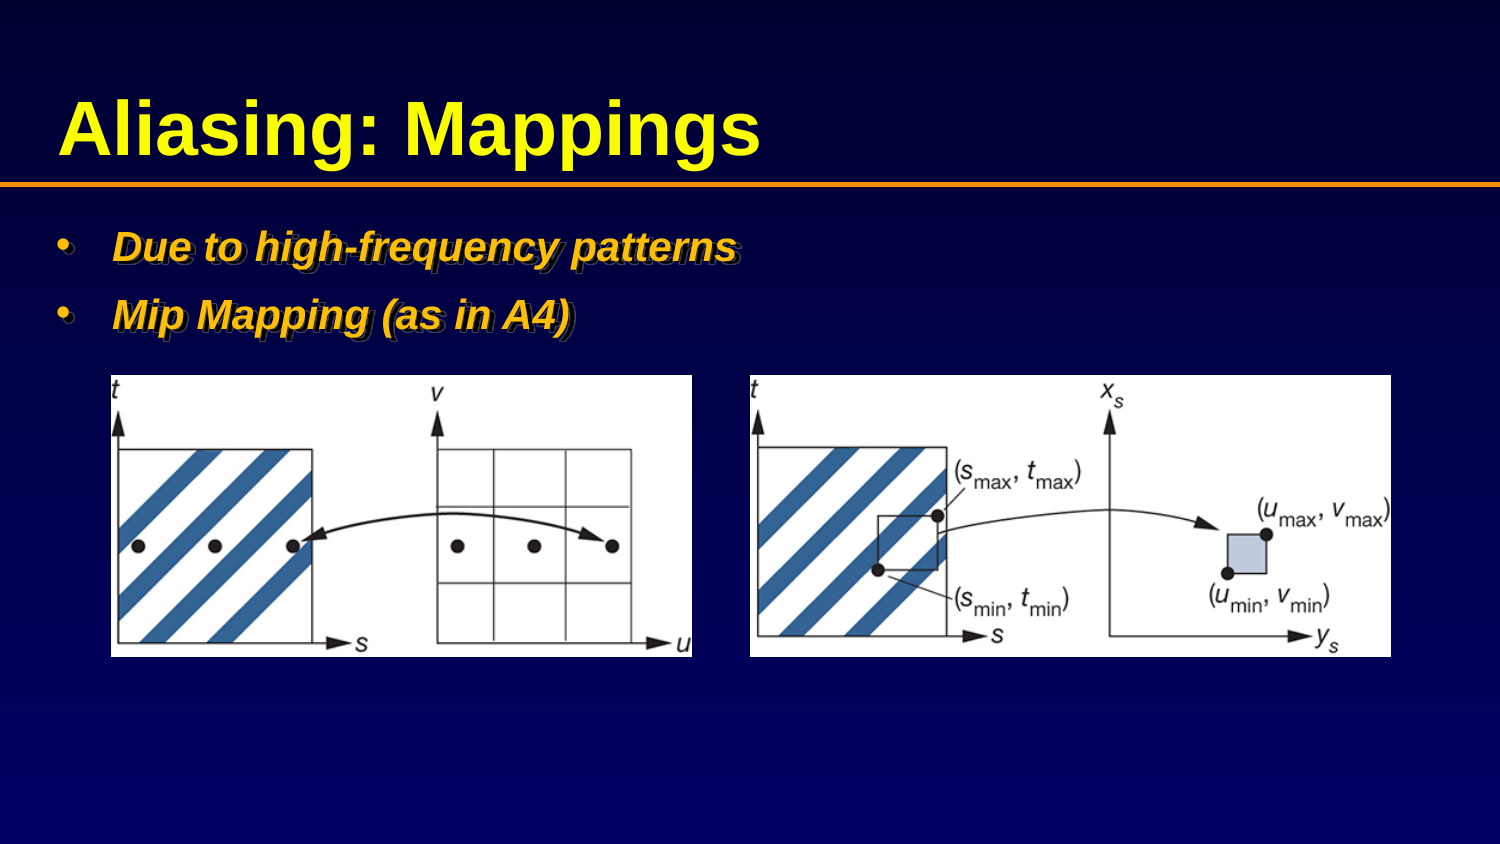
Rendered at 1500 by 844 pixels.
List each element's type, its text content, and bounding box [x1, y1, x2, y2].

picture [111, 375, 692, 657]
list Due to high-frequency patterns Mip Mapping (as in A4) [40, 206, 1450, 807]
title Aliasing: Mappings [42, 37, 1450, 179]
picture [750, 375, 1392, 657]
